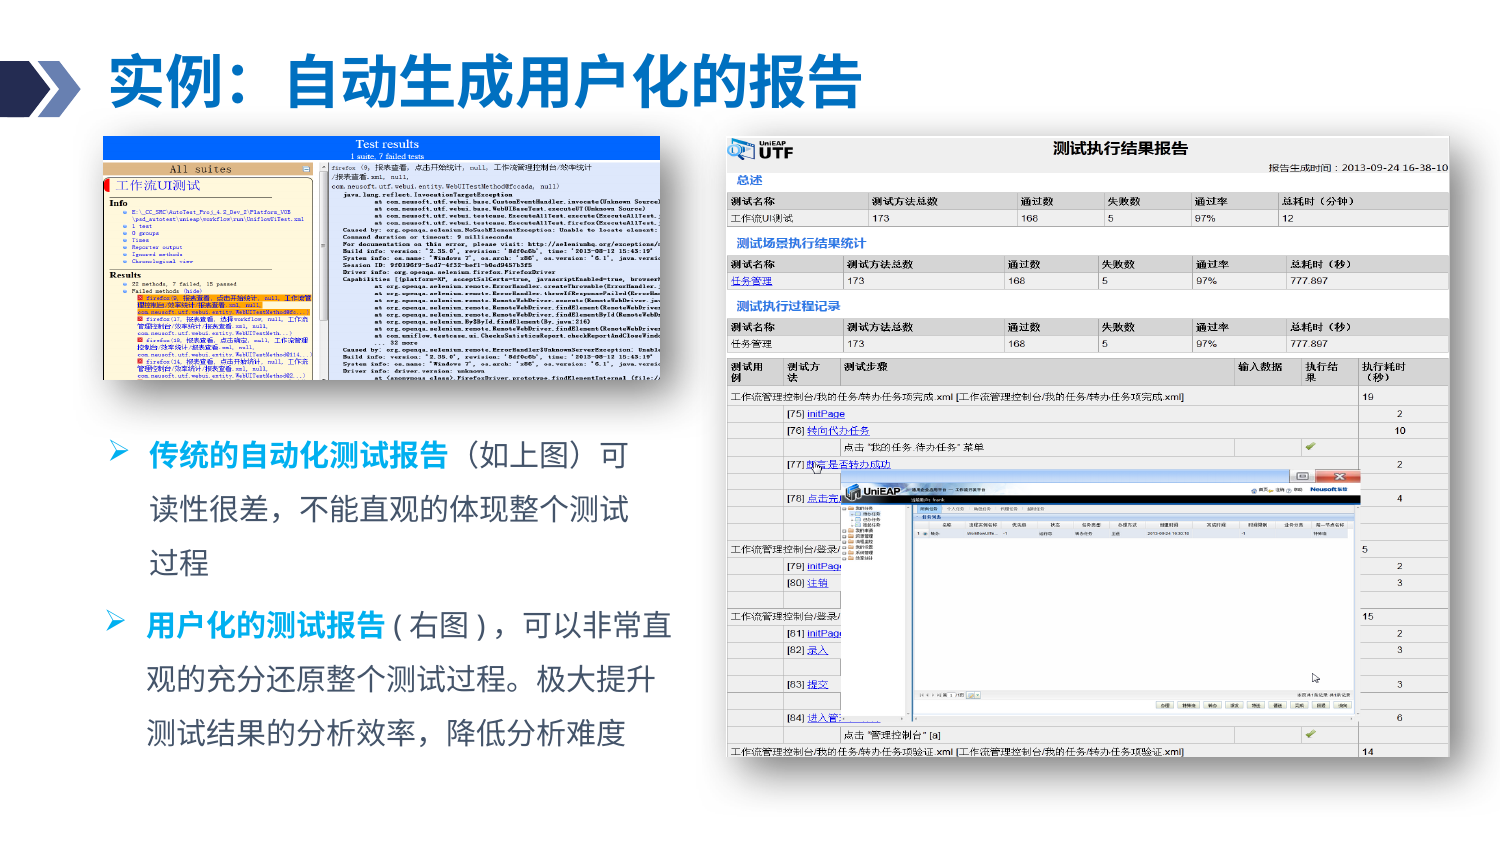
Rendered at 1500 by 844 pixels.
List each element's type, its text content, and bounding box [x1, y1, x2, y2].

picture [726, 136, 1450, 757]
text_box 传统的自动化测试报告（如上图）可读性很差，不能直观的体现整个测试过程 [92, 411, 673, 581]
picture [103, 136, 660, 380]
text_box 用户化的测试报告(右图)，可以非常直观的充分还原整个测试过程。极大提升测试结果的分析效率，降低分析难度 [89, 581, 700, 759]
text_box 实例：自动生成用户化的报告 [92, 46, 976, 124]
